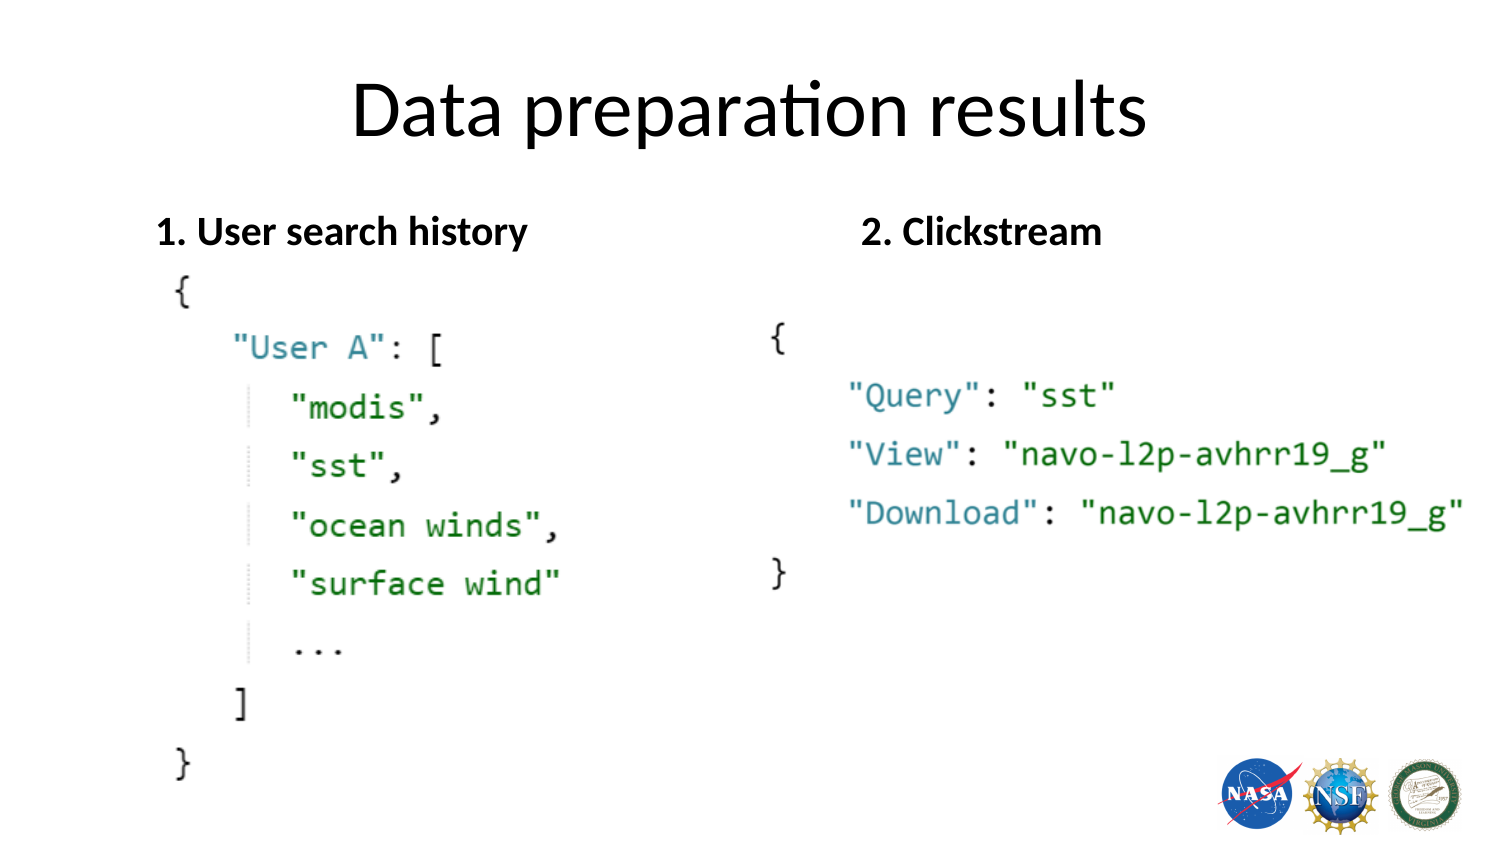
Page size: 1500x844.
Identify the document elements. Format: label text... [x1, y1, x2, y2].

picture [1217, 755, 1379, 835]
picture [762, 309, 1480, 604]
picture [1388, 759, 1462, 832]
title Data preparation results [75, 33, 1425, 175]
picture [162, 271, 580, 793]
list 1. User search history 2. Clickstream [75, 196, 1425, 754]
